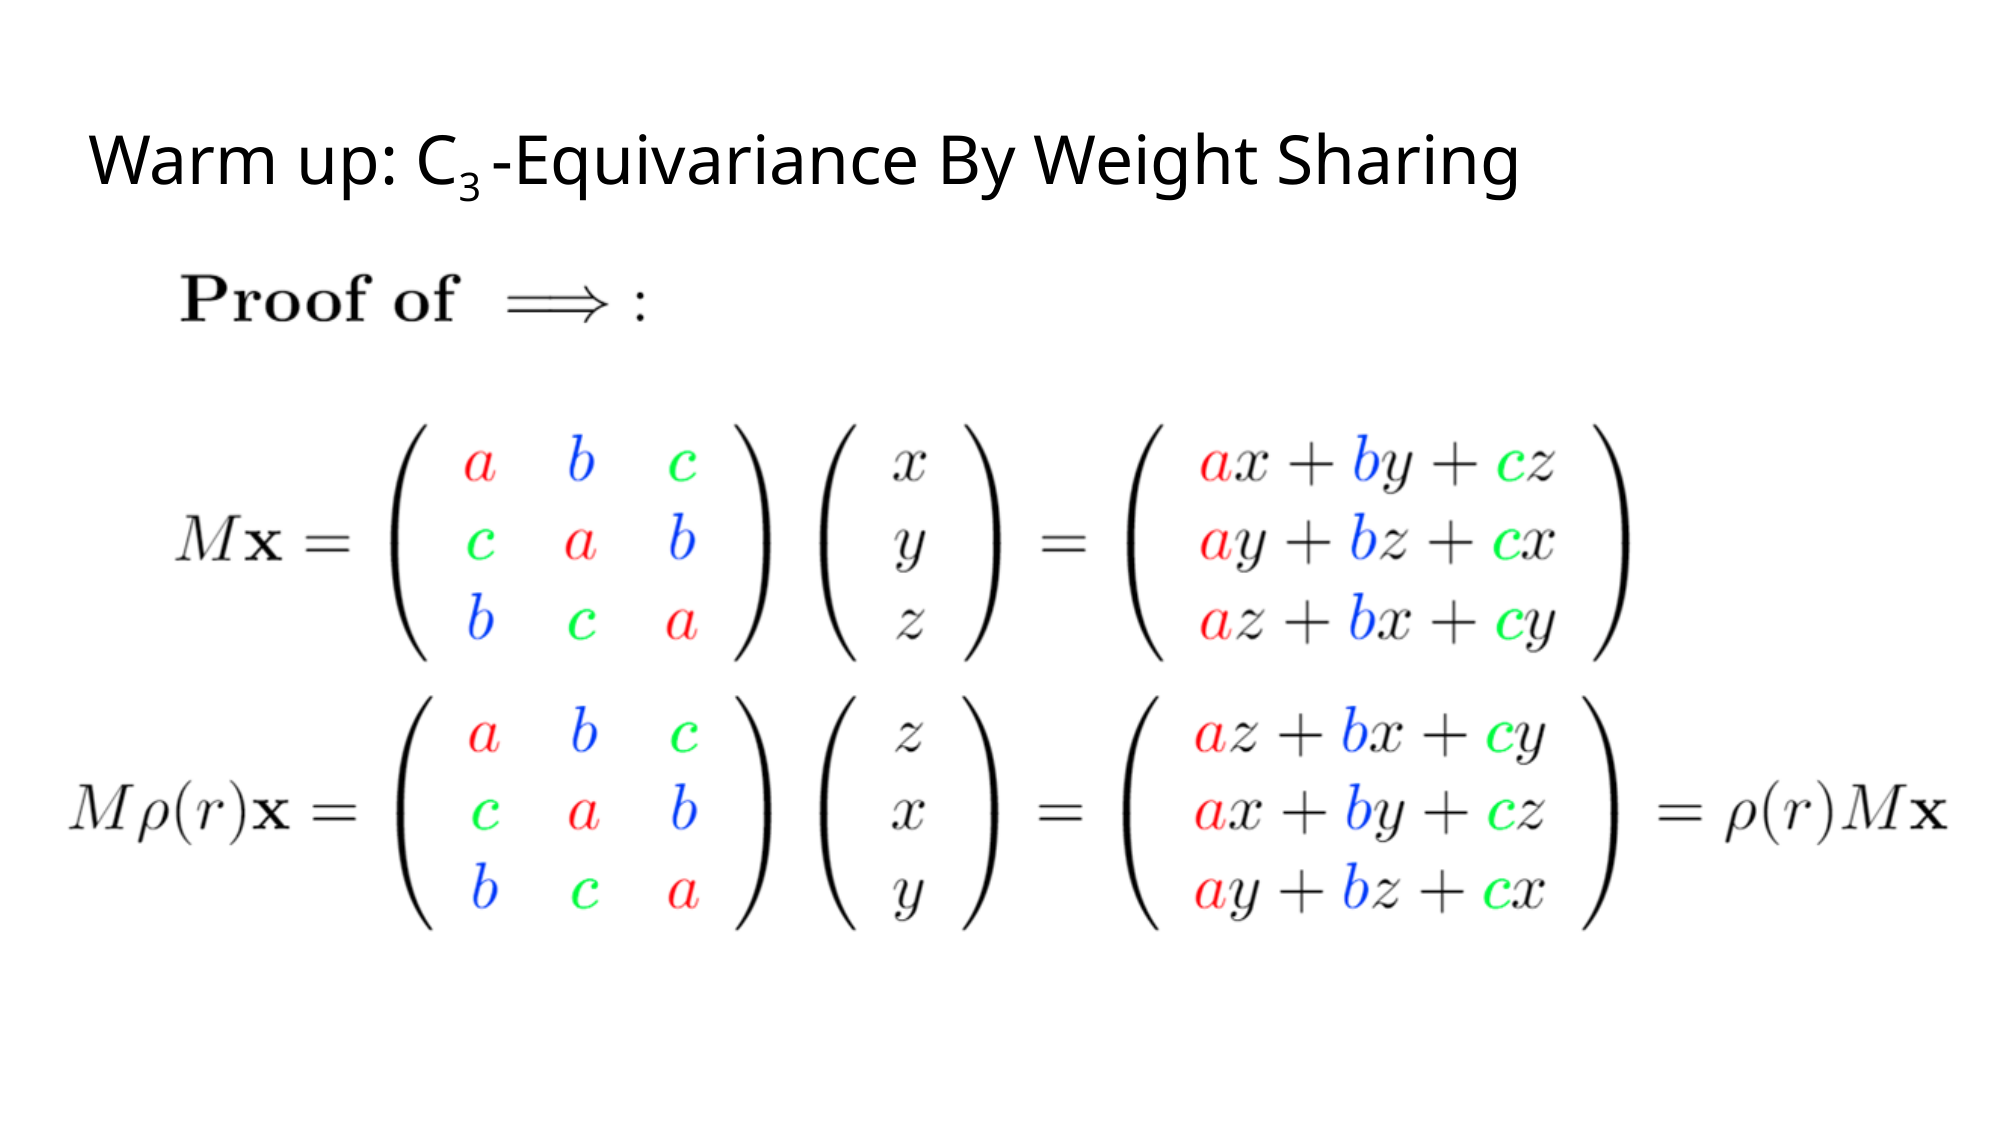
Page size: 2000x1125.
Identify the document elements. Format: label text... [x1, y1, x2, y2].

title Warm up: C3 -Equivariance By Weight Sharing [68, 97, 1932, 223]
picture [33, 255, 1967, 968]
